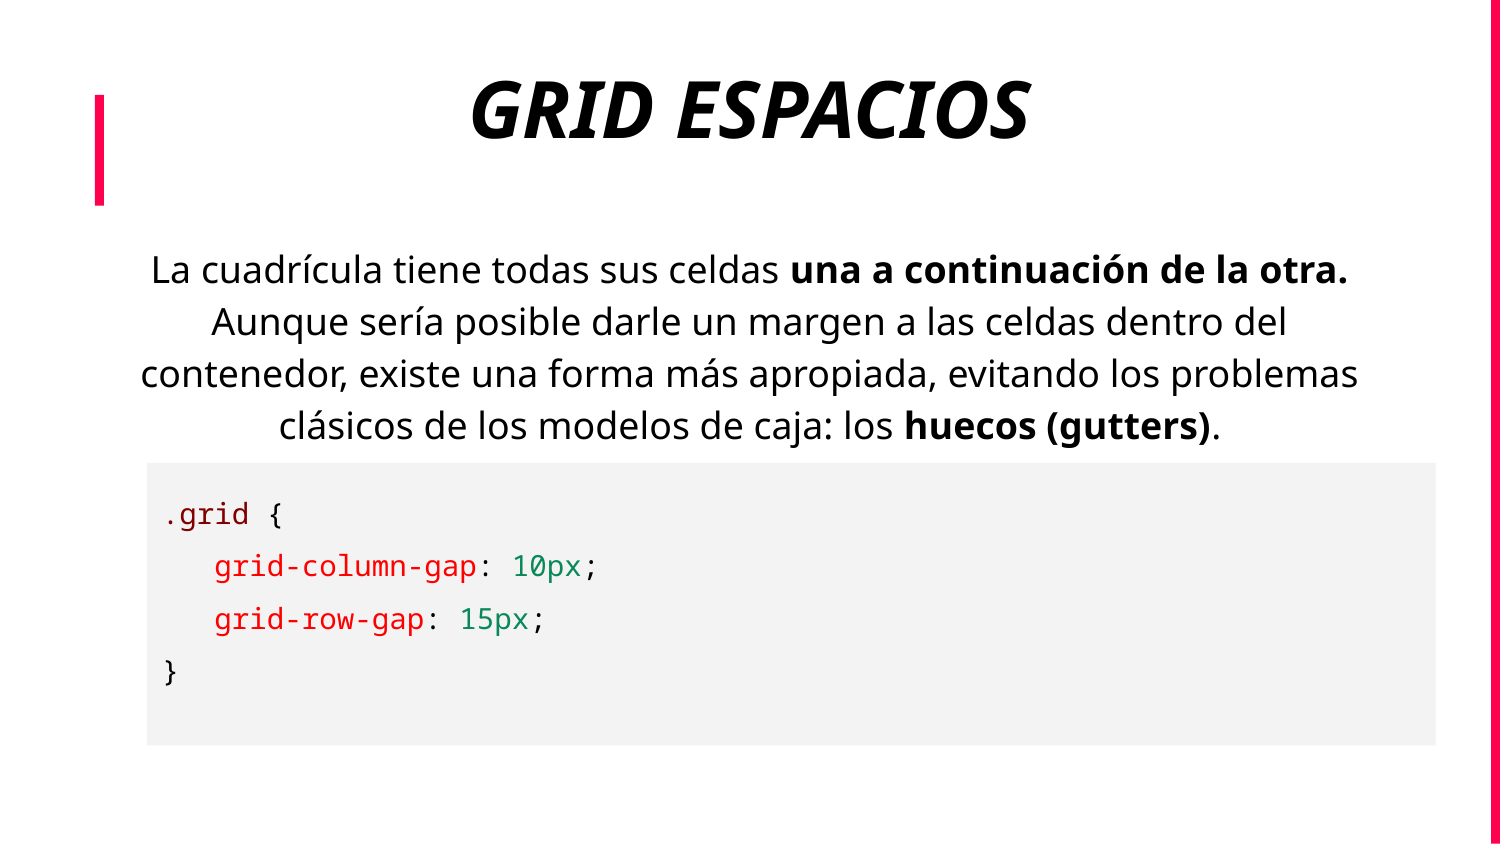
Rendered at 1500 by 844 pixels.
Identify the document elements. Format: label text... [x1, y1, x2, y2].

text_box .grid { grid-column-gap: 10px; grid-row-gap: 15px; } [146, 462, 1436, 746]
text_box GRID ESPACIOS [105, 30, 1395, 145]
text_box La cuadrícula tiene todas sus celdas una a continuación de la otra. Aunque sería posible darle un margen a las celdas dentro del contenedor, existe una forma más apropiada, evitando los problemas clásicos de los modelos de caja: los huecos (gutters). [96, 224, 1404, 444]
